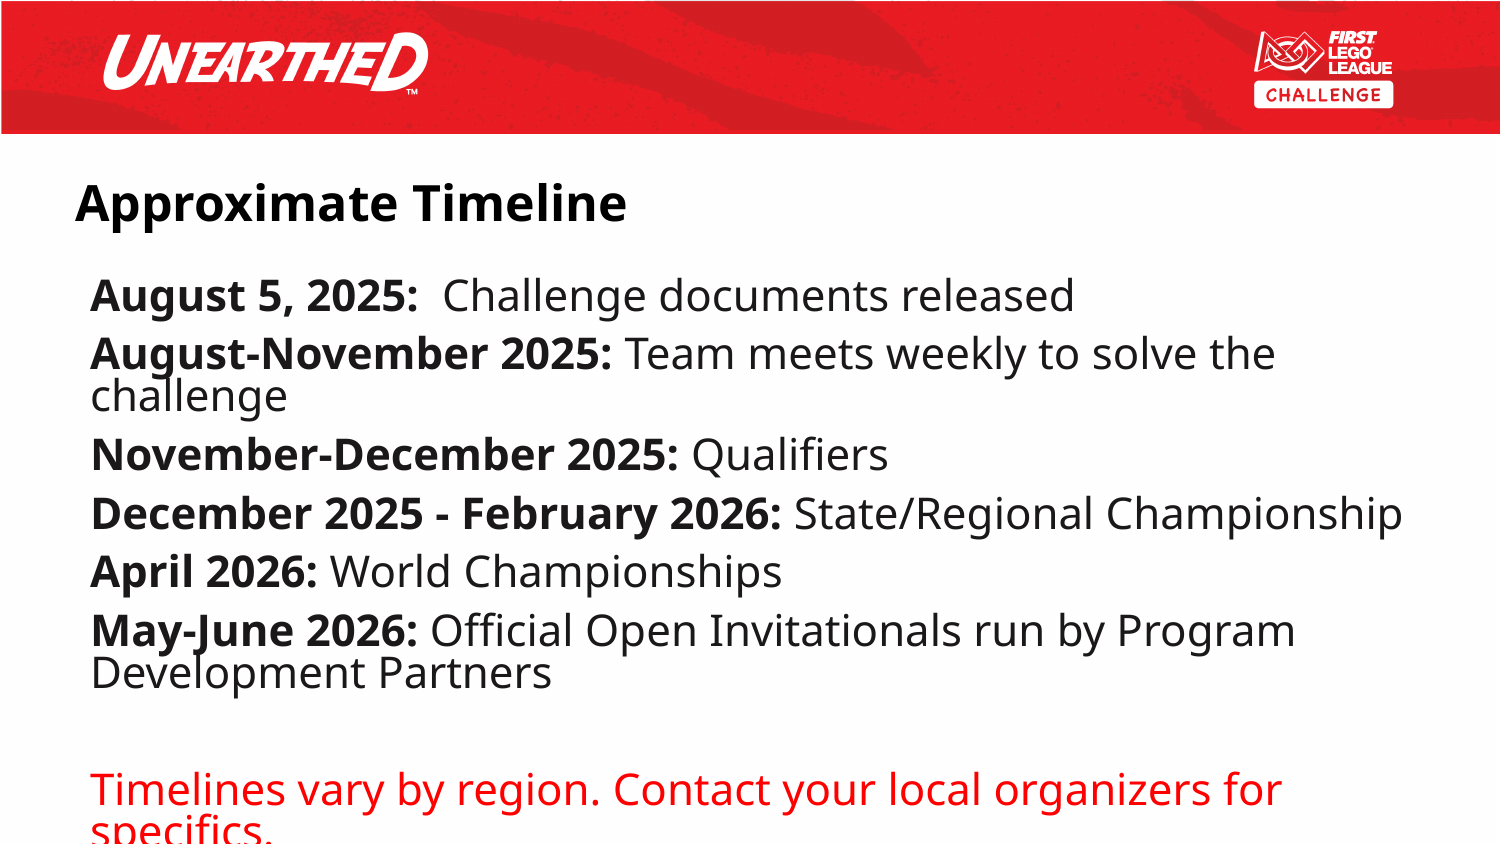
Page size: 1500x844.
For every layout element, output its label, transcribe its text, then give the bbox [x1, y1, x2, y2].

picture [0, 0, 1500, 844]
list August 5, 2025: Challenge documents released August-November 2025: Team meets weekly to solve the challenge November-December 2025: Qualifiers December 2025 - February 2026: State/Regional Championship April 2026: World Championships May-June 2026: Official Open Invitationals run by Program Development Partners Timelines vary by region. Contact your local organizers for specifics. [75, 270, 1435, 688]
title Approximate Timeline [75, 155, 1435, 247]
